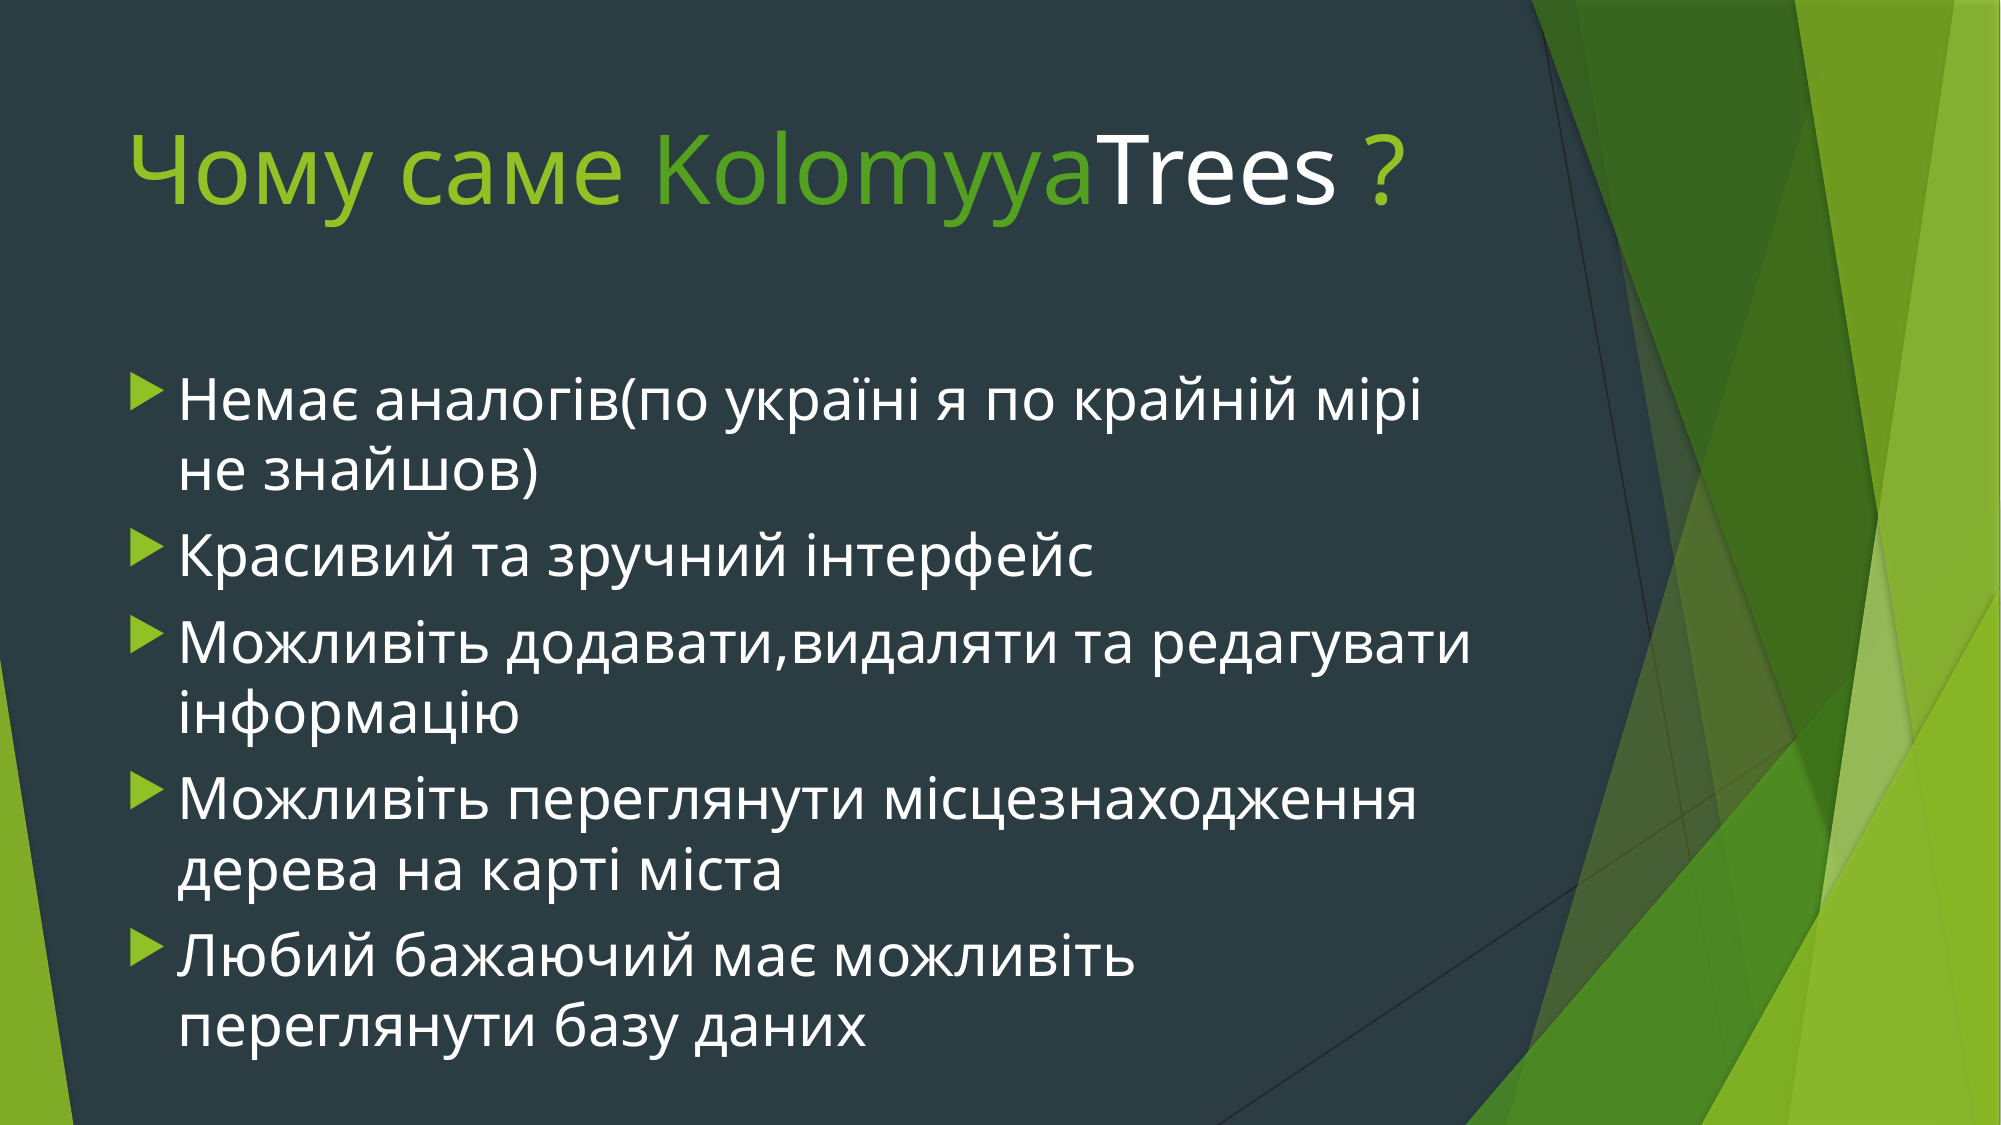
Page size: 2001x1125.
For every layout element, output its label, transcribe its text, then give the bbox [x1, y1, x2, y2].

title Чому саме KolomyyaTrees ? [111, 99, 1522, 317]
list Немає аналогів(по україні я по крайній мірі не знайшов) Красивий та зручний інтерфейс Можливіть додавати,видаляти та редагувати інформацію Можливіть переглянути місцезнаходження дерева на карті міста Любий бажаючий має можливіть переглянути базу даних [111, 354, 1522, 1071]
